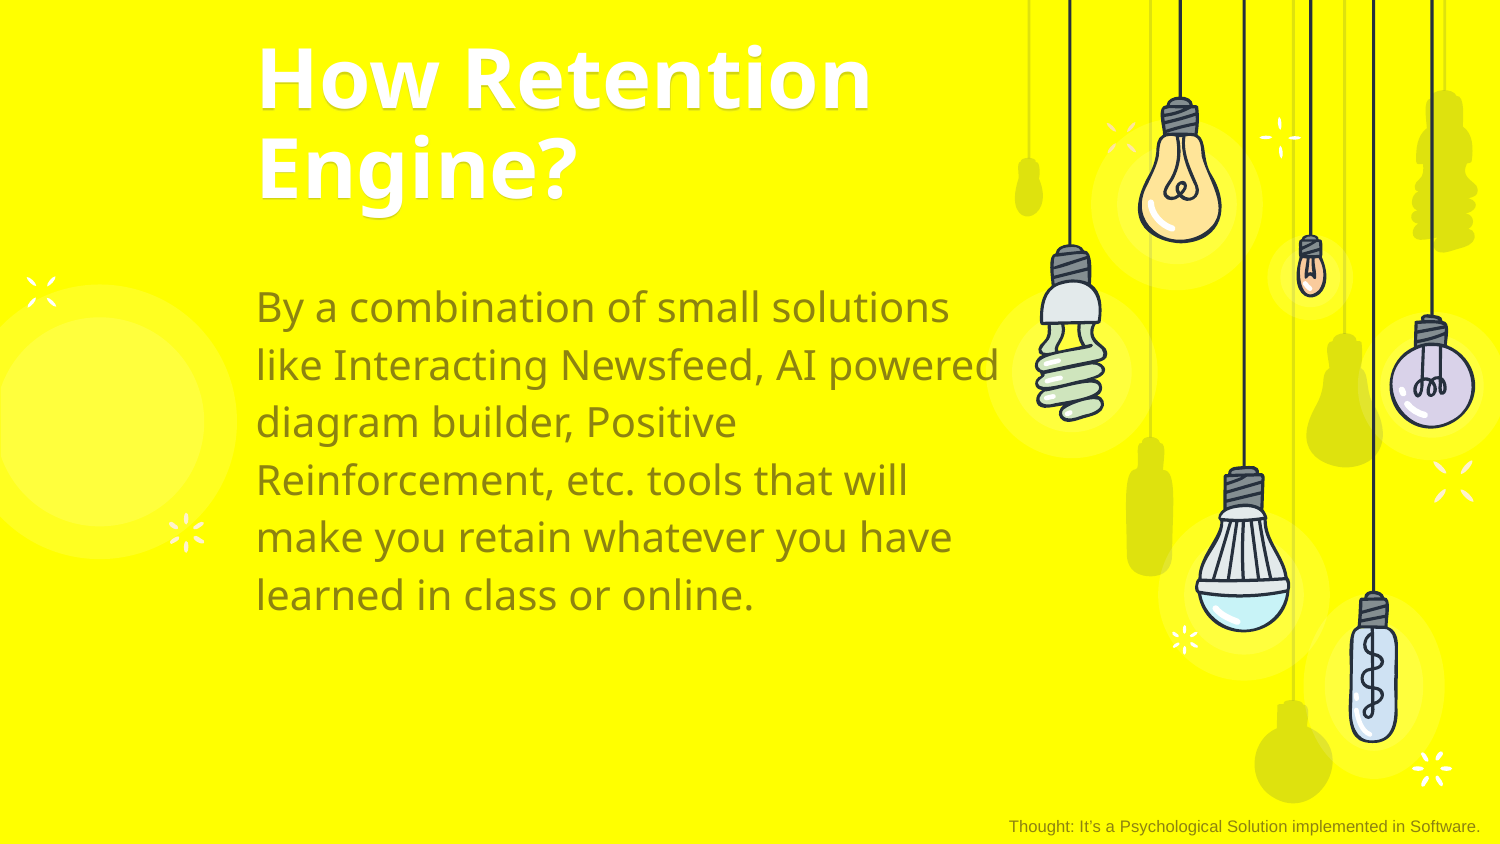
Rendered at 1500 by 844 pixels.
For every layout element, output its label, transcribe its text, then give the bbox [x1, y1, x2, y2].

text_box [0, 315, 205, 527]
title How Retention Engine? [255, 118, 1103, 217]
text_box Thought: It’s a Psychological Solution implemented in Software. [994, 808, 1500, 844]
subtitle By a combination of small solutions like Interacting Newsfeed, AI powered diagram builder, Positive Reinforcement, etc. tools that will make you retain whatever you have learned in class or online. [255, 273, 1018, 570]
